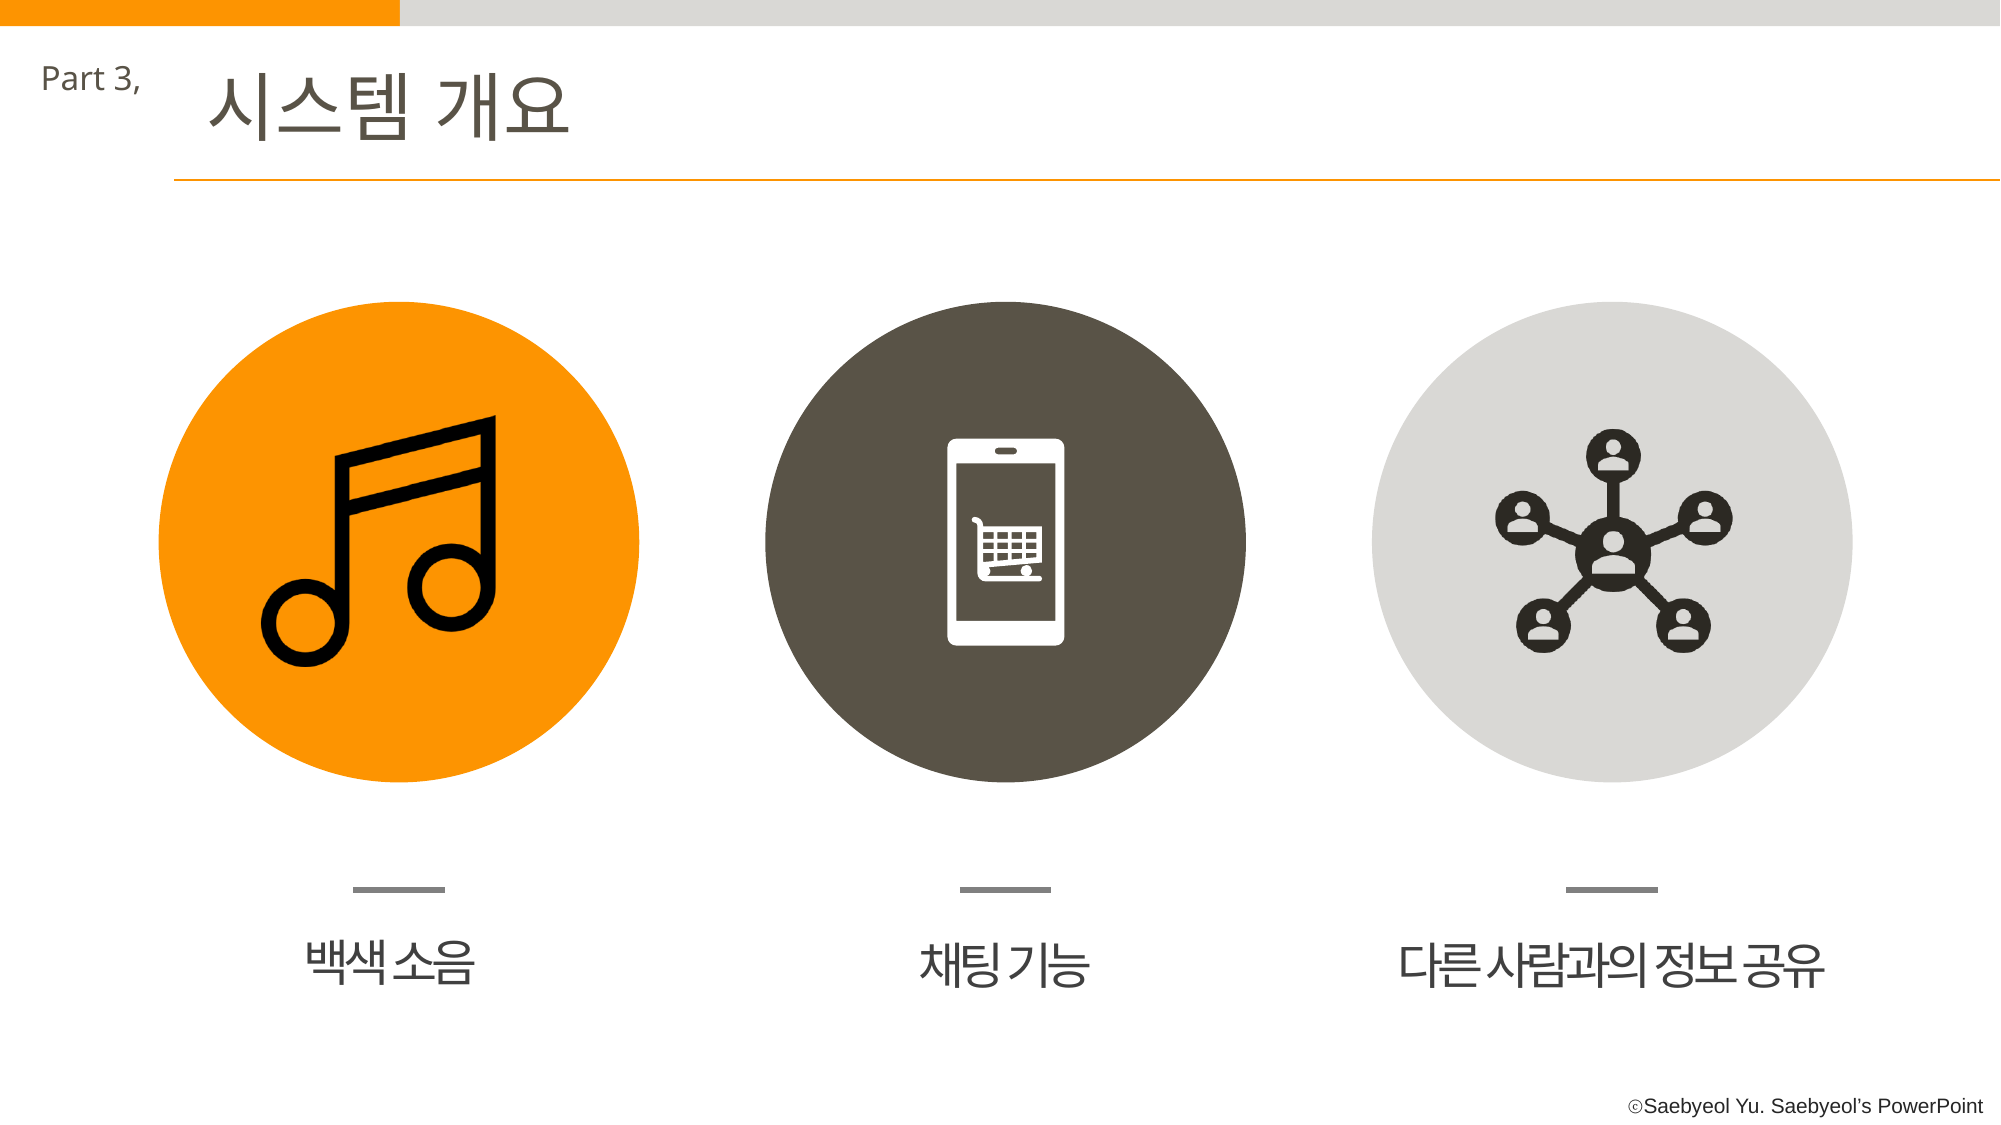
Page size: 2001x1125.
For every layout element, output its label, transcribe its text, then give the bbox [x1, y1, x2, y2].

text_box [399, 0, 799, 27]
text_box [764, 300, 1247, 784]
text_box [799, 0, 1199, 27]
text_box 시스템 개요 [191, 52, 588, 158]
text_box 백색 소음 [288, 924, 493, 1000]
text_box [1370, 300, 1854, 784]
text_box Part 3, [25, 49, 157, 105]
picture [1470, 395, 1762, 687]
text_box 채팅 기능 [903, 927, 1108, 1003]
text_box [157, 300, 641, 784]
text_box [947, 438, 1065, 646]
text_box [1020, 565, 1033, 577]
text_box 다른 사람과의 정보 공유 [1382, 927, 1843, 1003]
picture [252, 415, 504, 667]
text_box [1599, 0, 2000, 27]
text_box [0, 0, 399, 27]
text_box [1199, 0, 1599, 27]
text_box [971, 516, 1043, 582]
text_box [979, 565, 991, 577]
